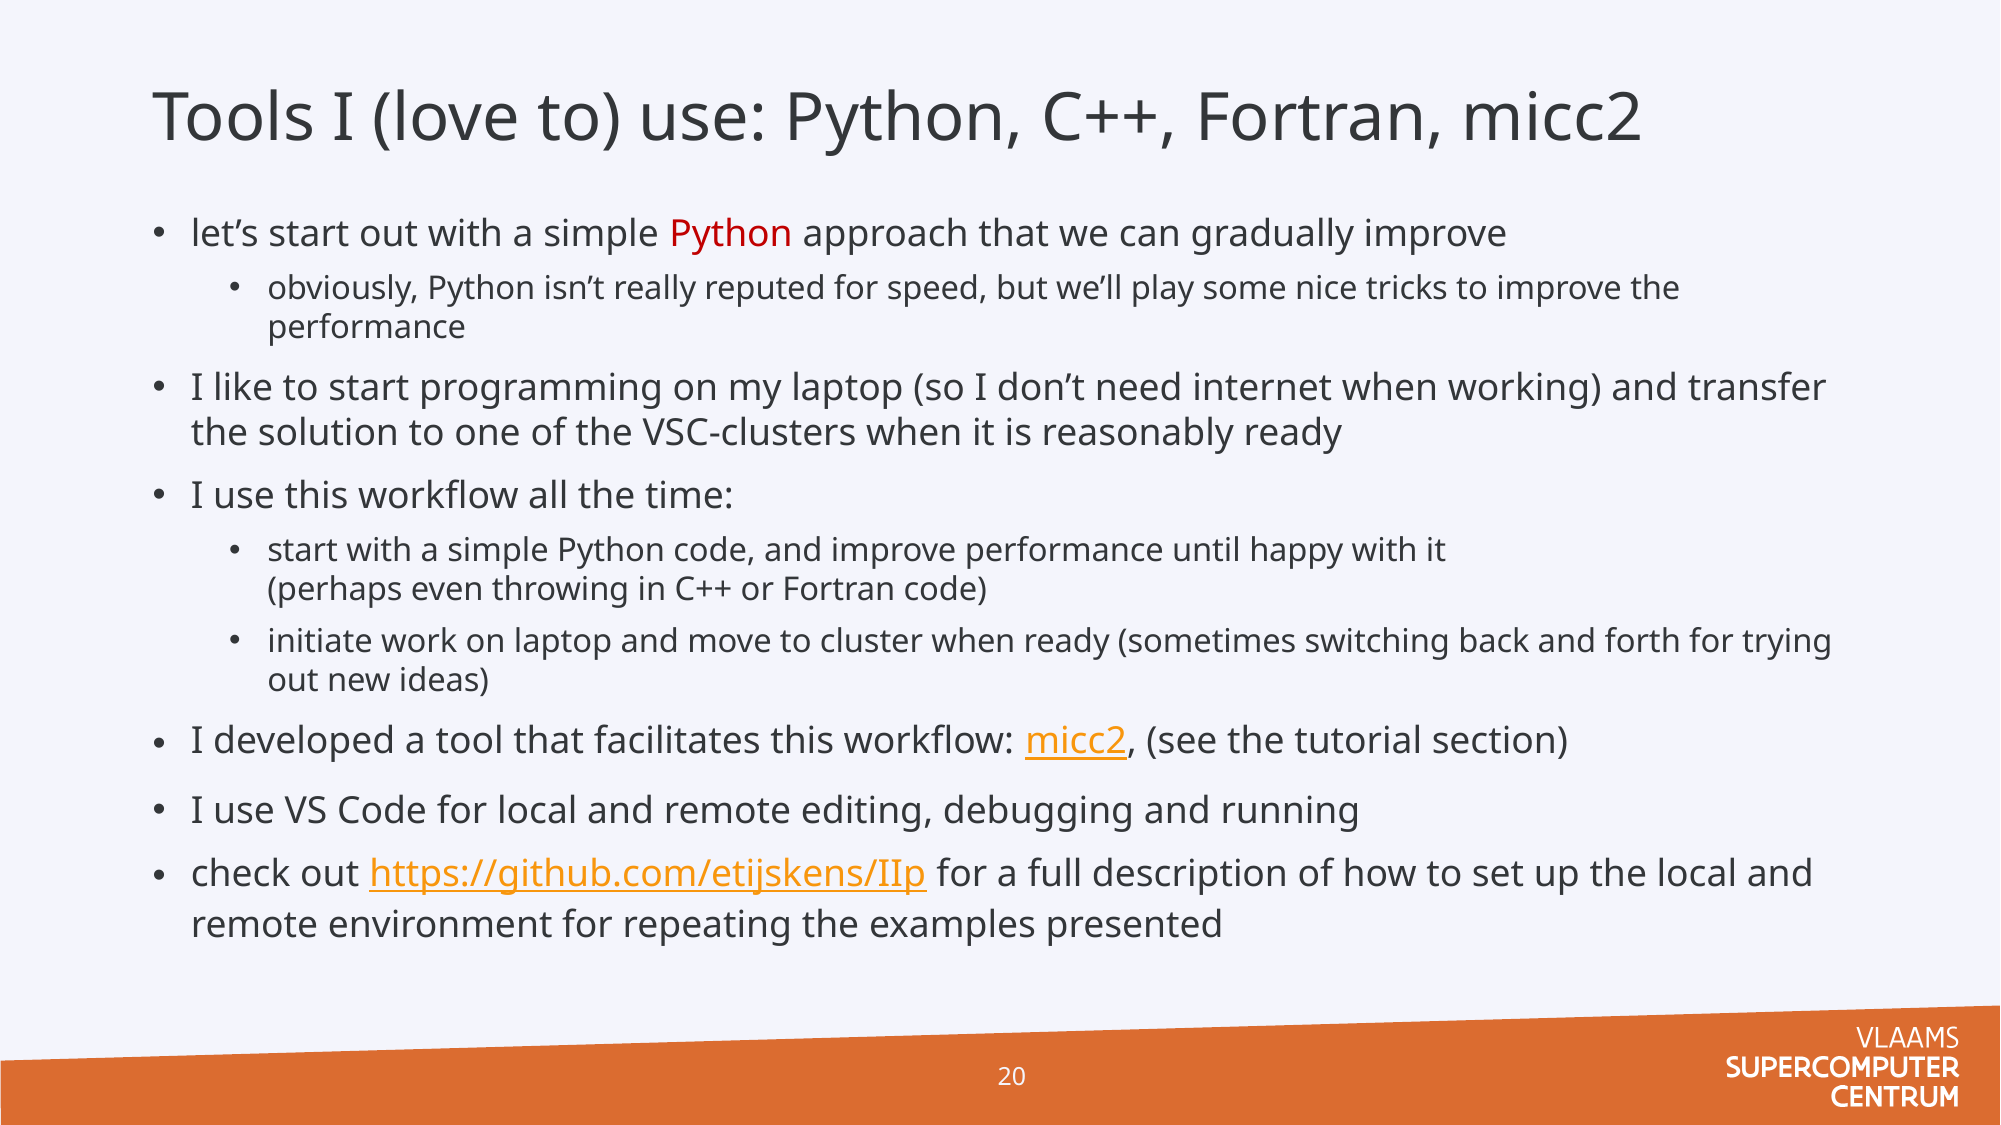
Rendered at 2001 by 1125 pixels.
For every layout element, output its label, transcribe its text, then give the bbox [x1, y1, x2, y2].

title Tools I (love to) use: Python, C++, Fortran, micc2 [137, 75, 1863, 178]
picture [1725, 1021, 1960, 1117]
list let’s start out with a simple Python approach that we can gradually improve obviously, Python isn’t really reputed for speed, but we’ll play some nice tricks to improve the performance I like to start programming on my laptop (so I don’t need internet when working) and transfer the solution to one of the VSC-clusters when it is reasonably ready I use this workflow all the time: start with a simple Python code, and improve performance until happy with it (perhaps even throwing in C++ or Fortran code) initiate work on laptop and move to cluster when ready (sometimes switching back and forth for trying out new ideas) I developed a tool that facilitates this workflow: micc2, (see the tutorial section) I use VS Code for local and remote editing, debugging and running check out https://github.com/etijskens/IIp for a full description of how to set up the local and remote environment for repeating the examples presented [137, 201, 1863, 962]
slide_number 20 [958, 1047, 1042, 1108]
